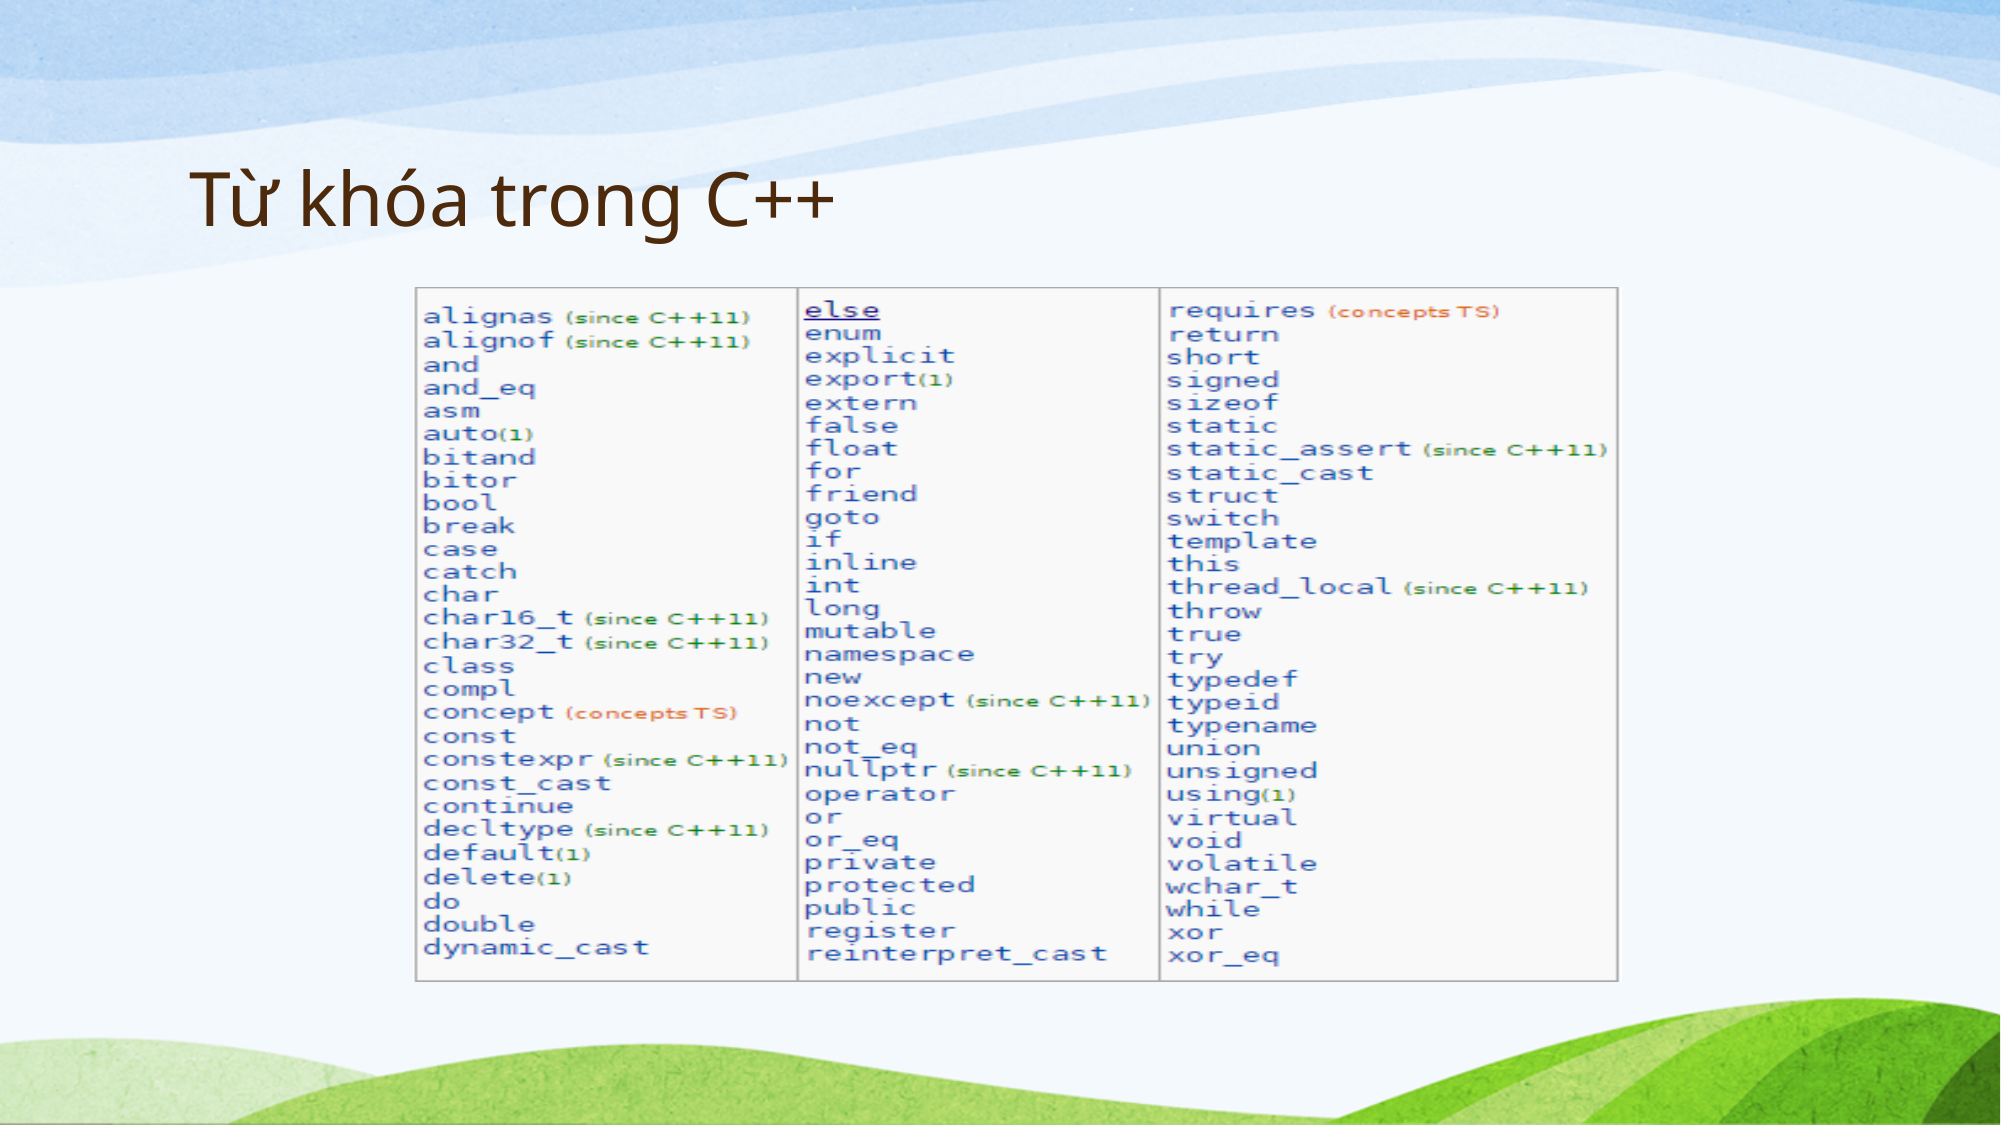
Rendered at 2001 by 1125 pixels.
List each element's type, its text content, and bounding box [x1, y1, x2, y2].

title Từ khóa trong C++ [174, 50, 1825, 250]
picture [0, 0, 2001, 1125]
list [413, 287, 1622, 982]
